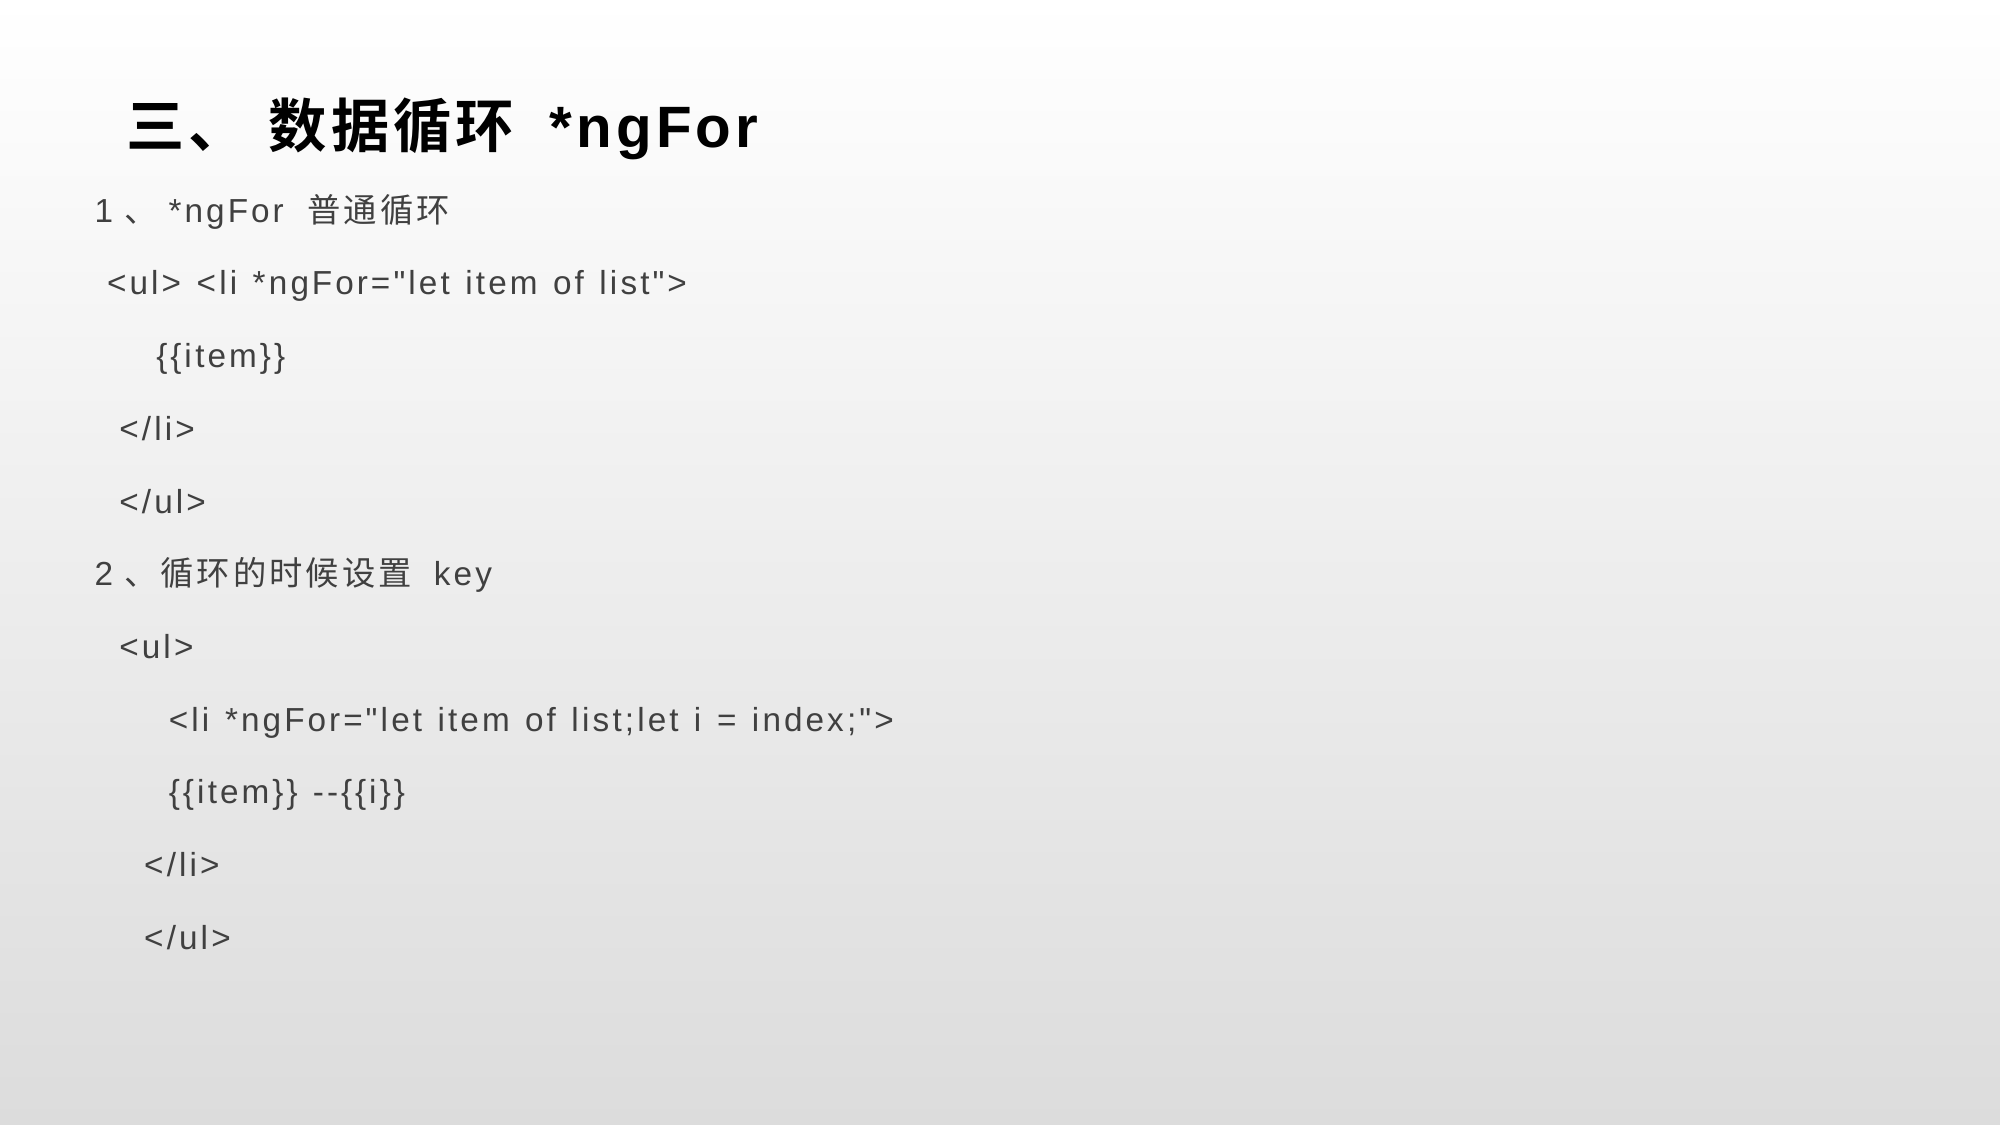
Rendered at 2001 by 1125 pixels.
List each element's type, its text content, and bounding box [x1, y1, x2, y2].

title 三、 数据循环 *ngFor [109, 70, 1891, 178]
list 1、*ngFor 普通循环 <ul> <li *ngFor="let item of list"> {{item}} </li> </ul> 2、循环的时候设置 key <ul> <li *ngFor="let item of list;let i = index;"> {{item}} --{{i}} </li> </ul> [78, 177, 1859, 1005]
